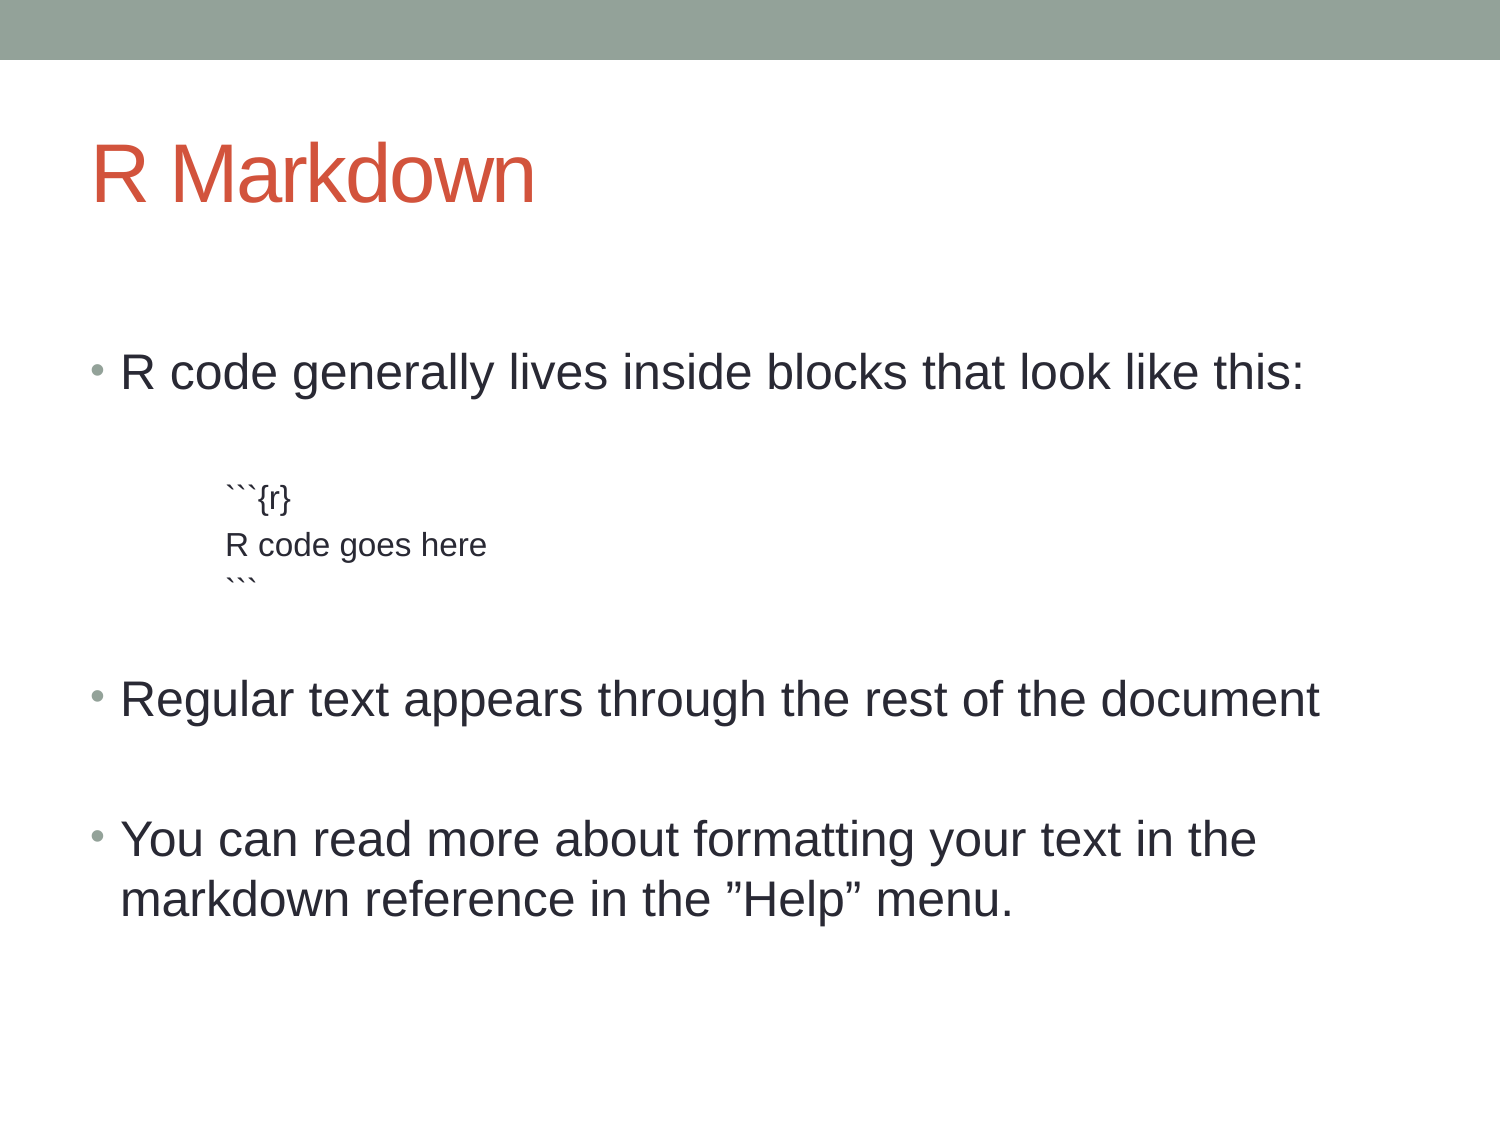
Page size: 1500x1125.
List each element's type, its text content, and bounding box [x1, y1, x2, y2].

title R Markdown [75, 87, 1425, 250]
list R code generally lives inside blocks that look like this: ```{r} R code goes here ``` Regular text appears through the rest of the document You can read more about formatting your text in the markdown reference in the ”Help” menu. [75, 262, 1425, 1063]
